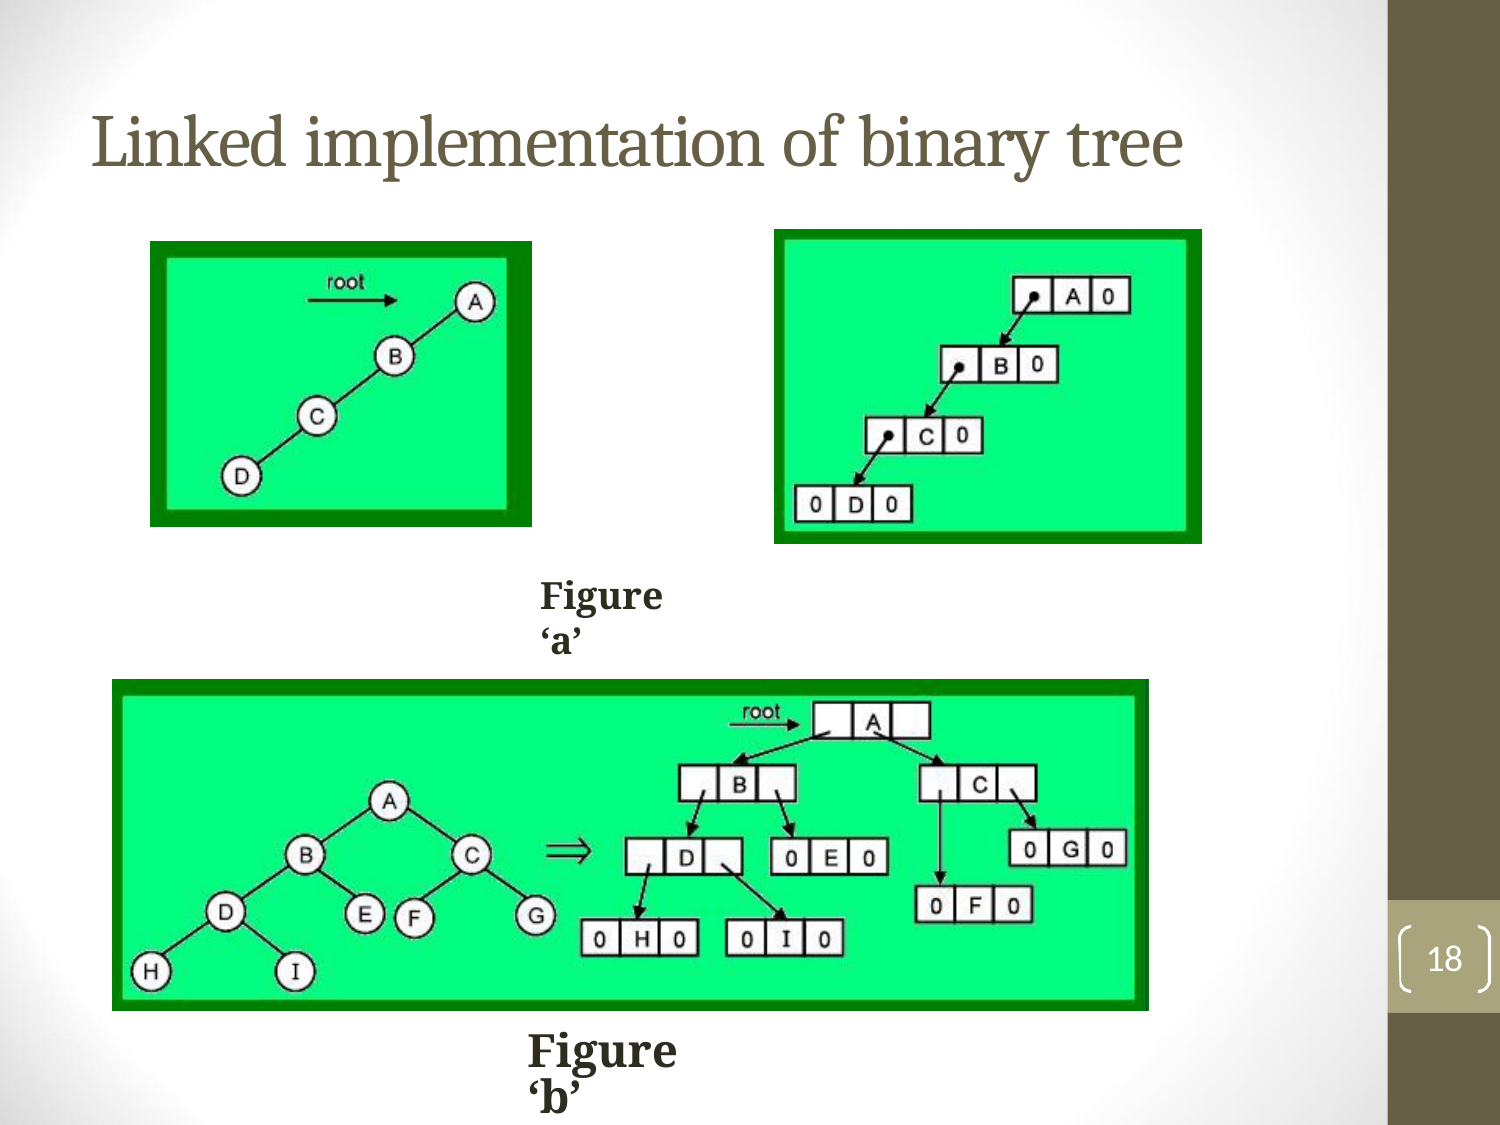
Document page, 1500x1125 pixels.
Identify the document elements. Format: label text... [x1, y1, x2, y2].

text_box [1477, 925, 1492, 994]
title Linked implementation of binary tree [87, 78, 1413, 280]
text_box [1398, 925, 1412, 994]
text_box 18 [1423, 941, 1466, 980]
text_box Figure ‘b’ [525, 1031, 736, 1123]
picture [0, 0, 1387, 1125]
text_box Figure ‘a’ [537, 570, 708, 663]
